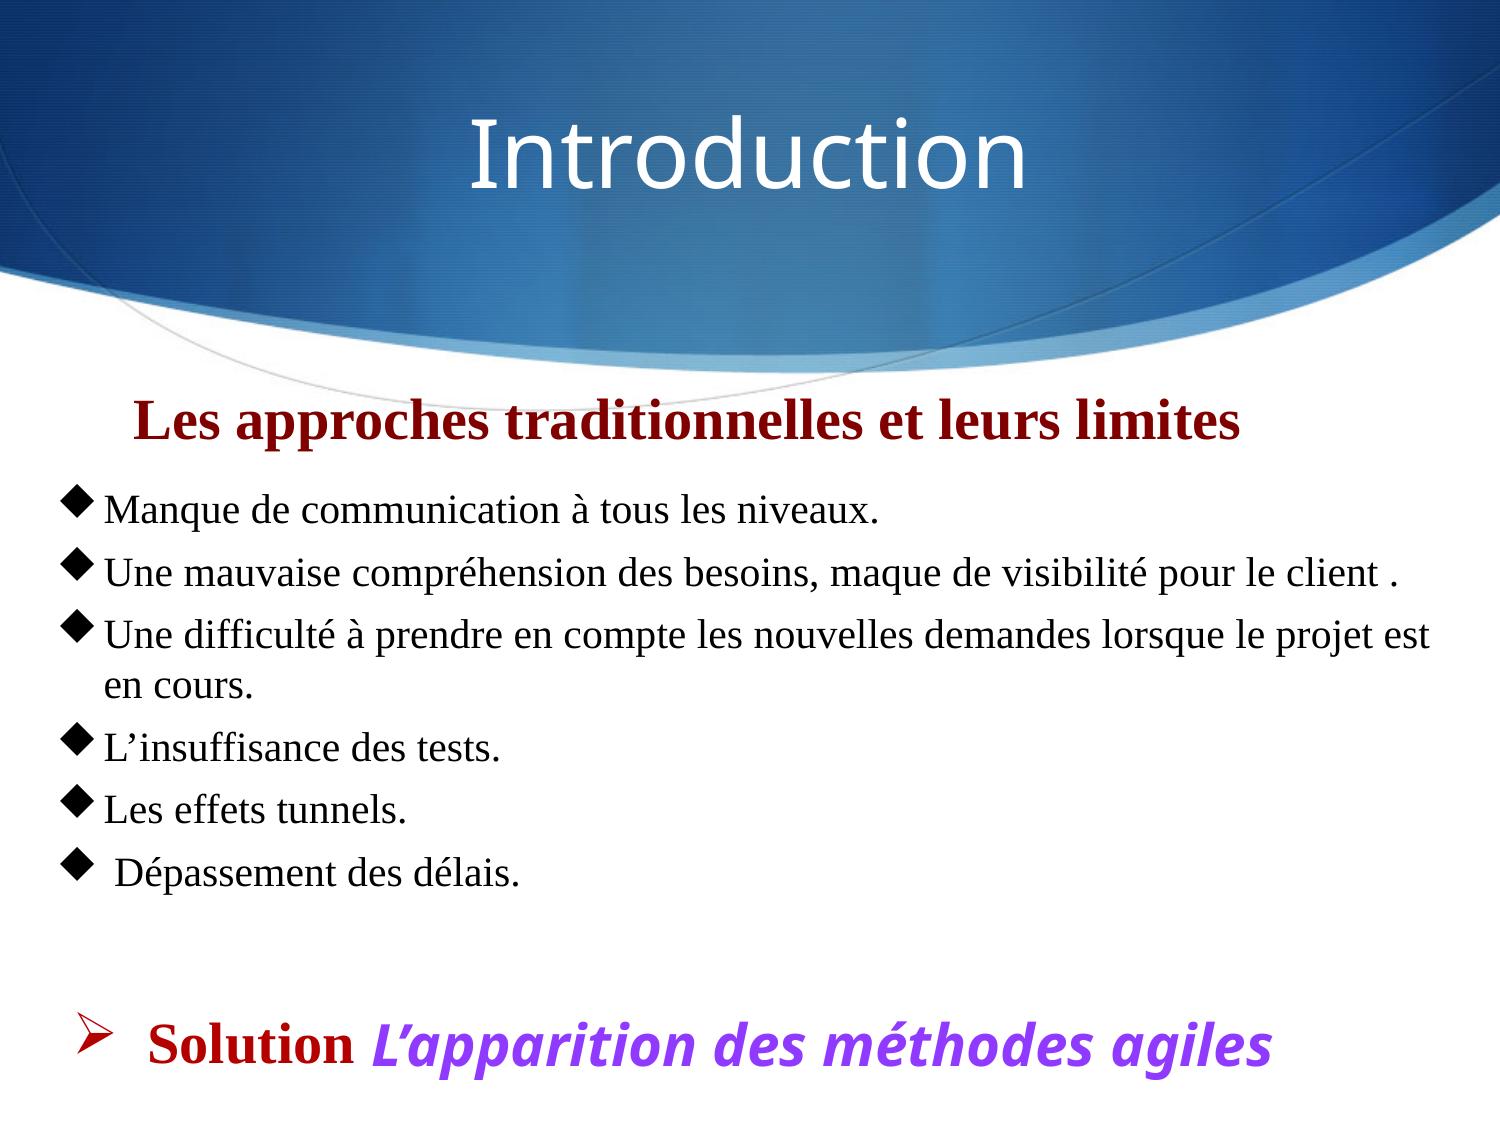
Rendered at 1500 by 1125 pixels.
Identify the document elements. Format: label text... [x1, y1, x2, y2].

text_box L’apparition des méthodes agiles [356, 1000, 1290, 1086]
text_box Les approches traditionnelles et leurs limites [118, 373, 1257, 459]
title Introduction [75, 56, 1425, 245]
text_box Manque de communication à tous les niveaux. Une mauvaise compréhension des besoins, maque de visibilité pour le client . Une difficulté à prendre en compte les nouvelles demandes lorsque le projet est en cours. L’insuffisance des tests. Les effets tunnels. Dépassement des délais. [41, 474, 1486, 902]
text_box Solution [57, 997, 371, 1083]
picture [0, 0, 1500, 1125]
